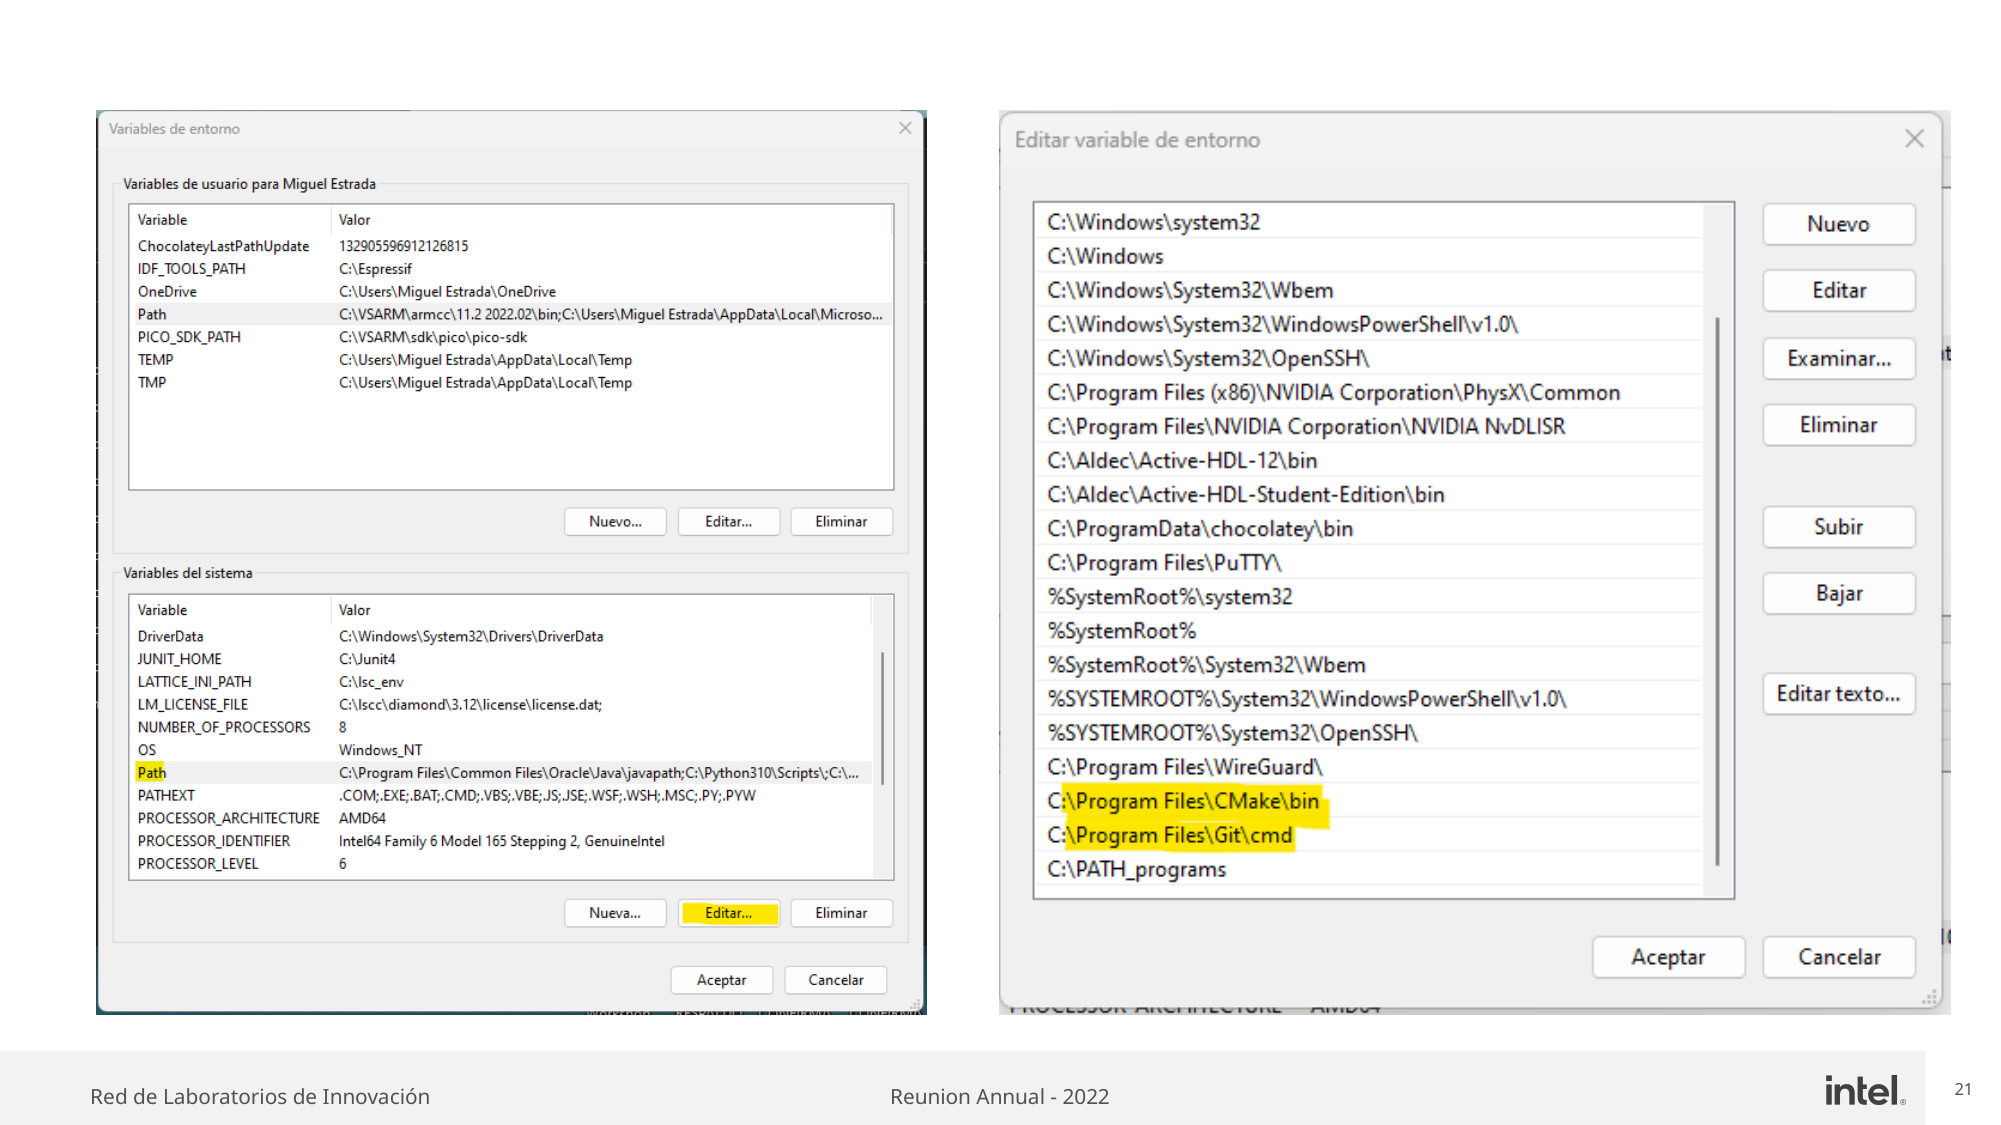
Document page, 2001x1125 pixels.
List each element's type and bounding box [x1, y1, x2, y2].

picture [1826, 1075, 1906, 1105]
picture [96, 110, 927, 1015]
picture [999, 110, 1951, 1015]
